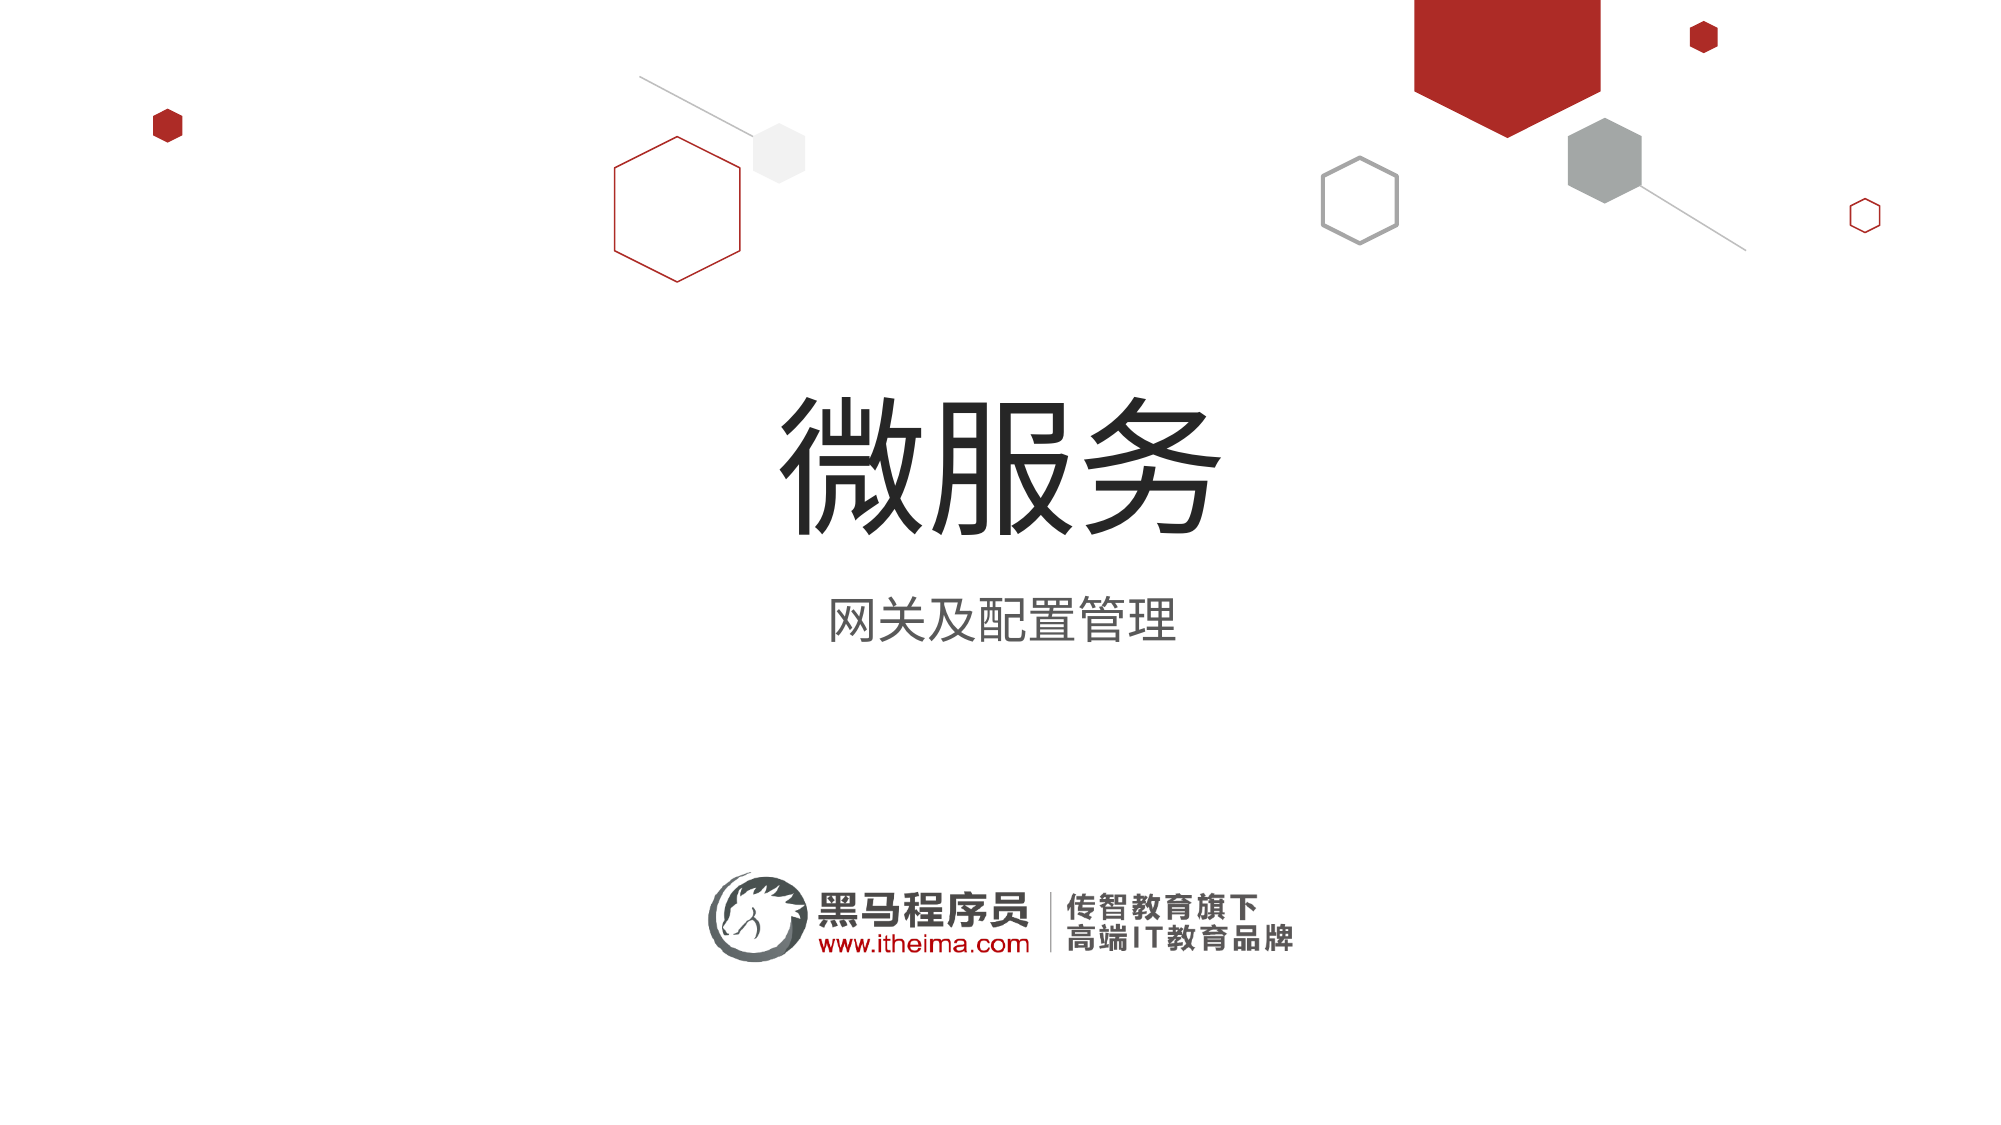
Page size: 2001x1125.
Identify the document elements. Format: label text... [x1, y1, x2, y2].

title 微服务 [137, 368, 1867, 559]
picture [707, 868, 1293, 965]
list 网关及配置管理 [137, 566, 1867, 671]
